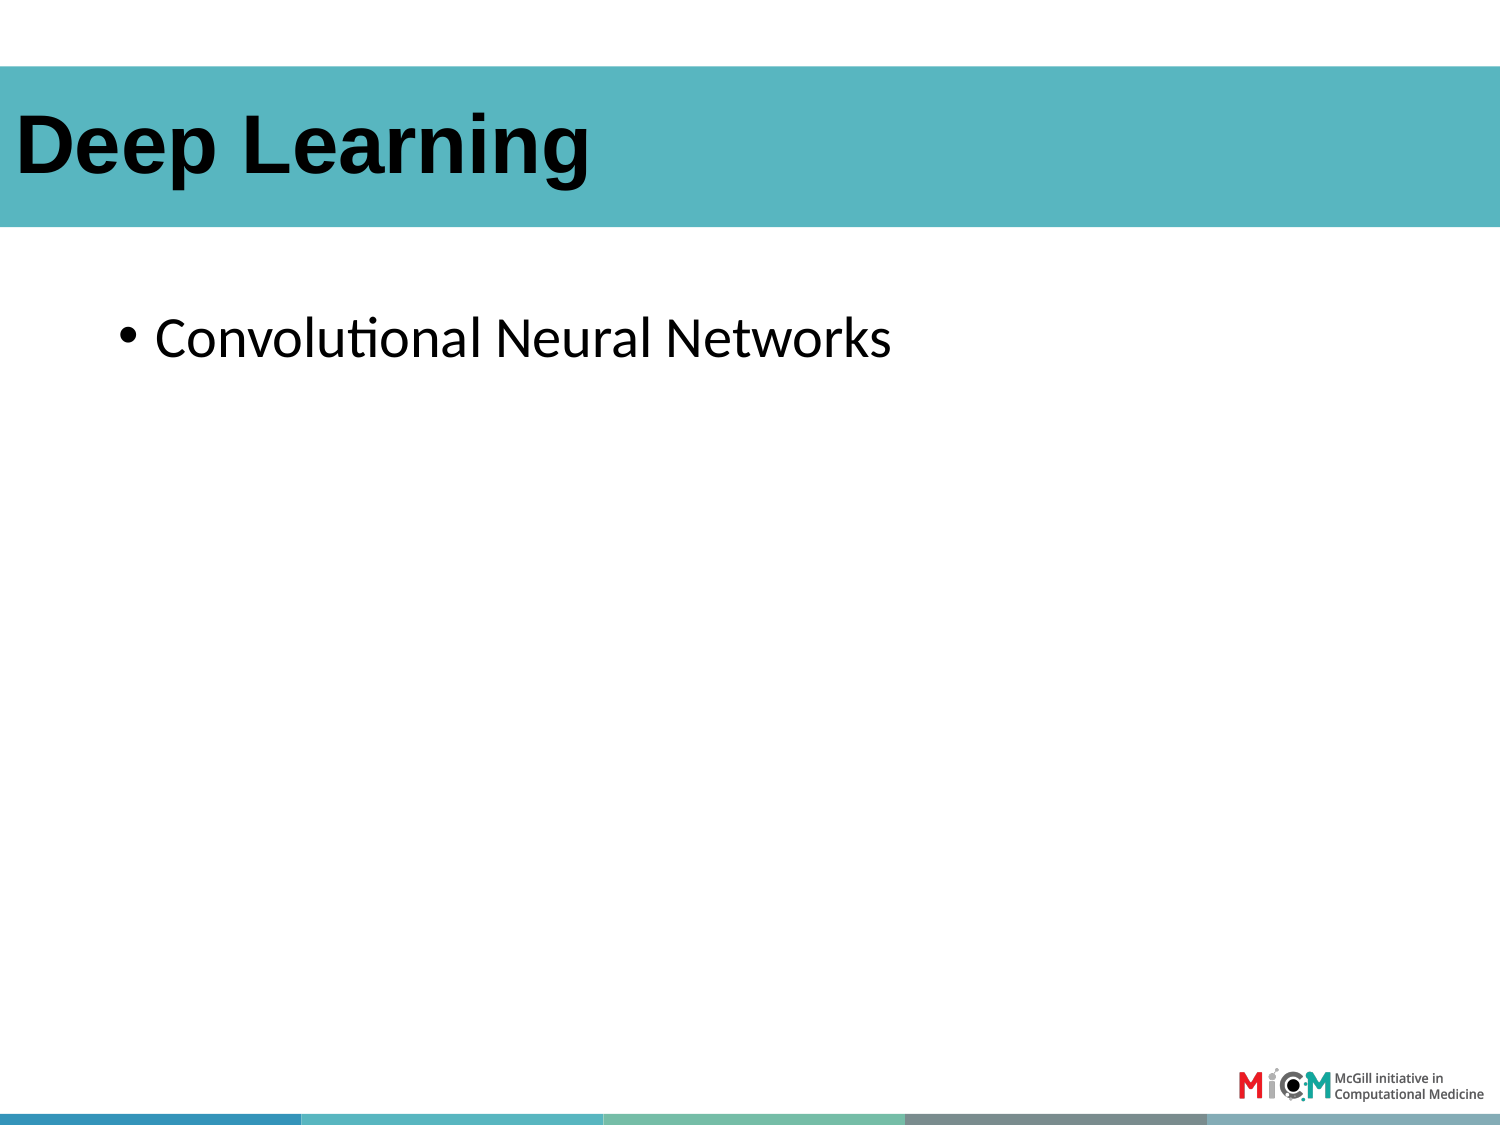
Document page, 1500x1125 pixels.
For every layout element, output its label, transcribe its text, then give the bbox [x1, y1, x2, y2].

list Convolutional Neural Networks [103, 299, 1397, 1014]
picture [1211, 1051, 1500, 1122]
text_box Deep Learning [0, 66, 1500, 228]
